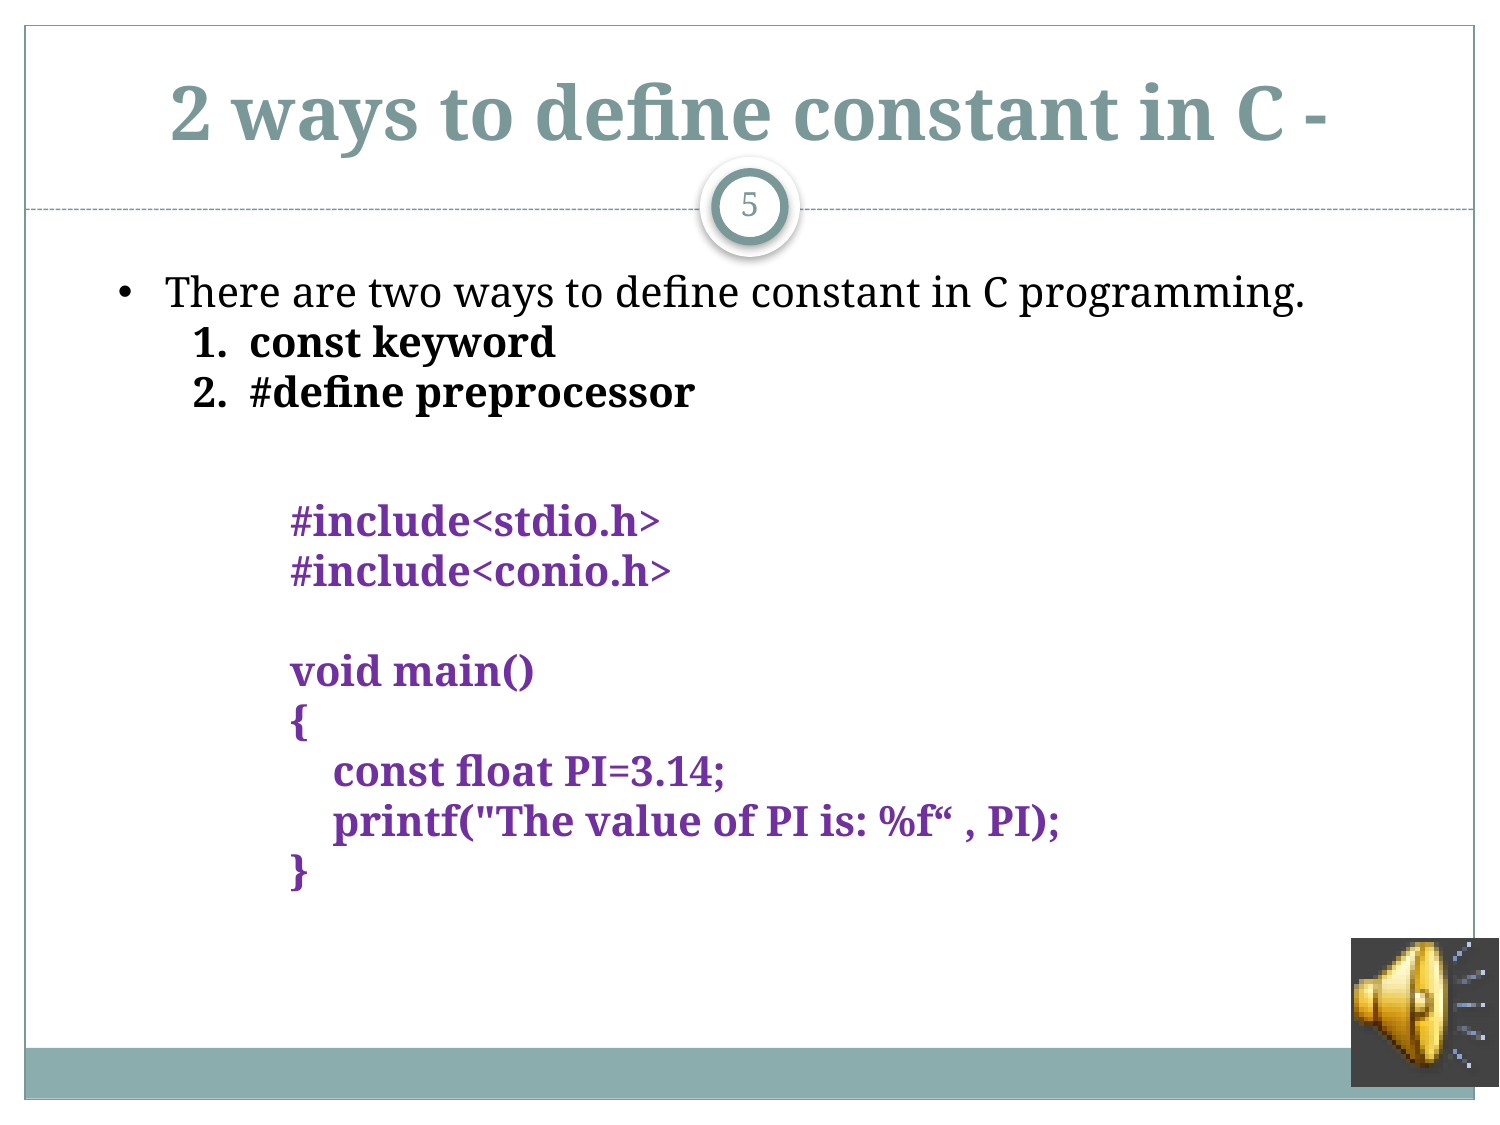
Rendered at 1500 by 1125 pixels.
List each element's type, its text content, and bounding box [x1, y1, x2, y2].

text_box There are two ways to define constant in C programming. const keyword #define preprocessor [103, 258, 1397, 424]
text_box #include<stdio.h> #include<conio.h> void main() { const float PI=3.14; printf("The value of PI is: %f“ , PI); } [200, 487, 1288, 903]
picture [1349, 937, 1500, 1088]
title 2 ways to define constant in C - [103, 70, 1397, 163]
slide_number 5 [712, 169, 788, 243]
